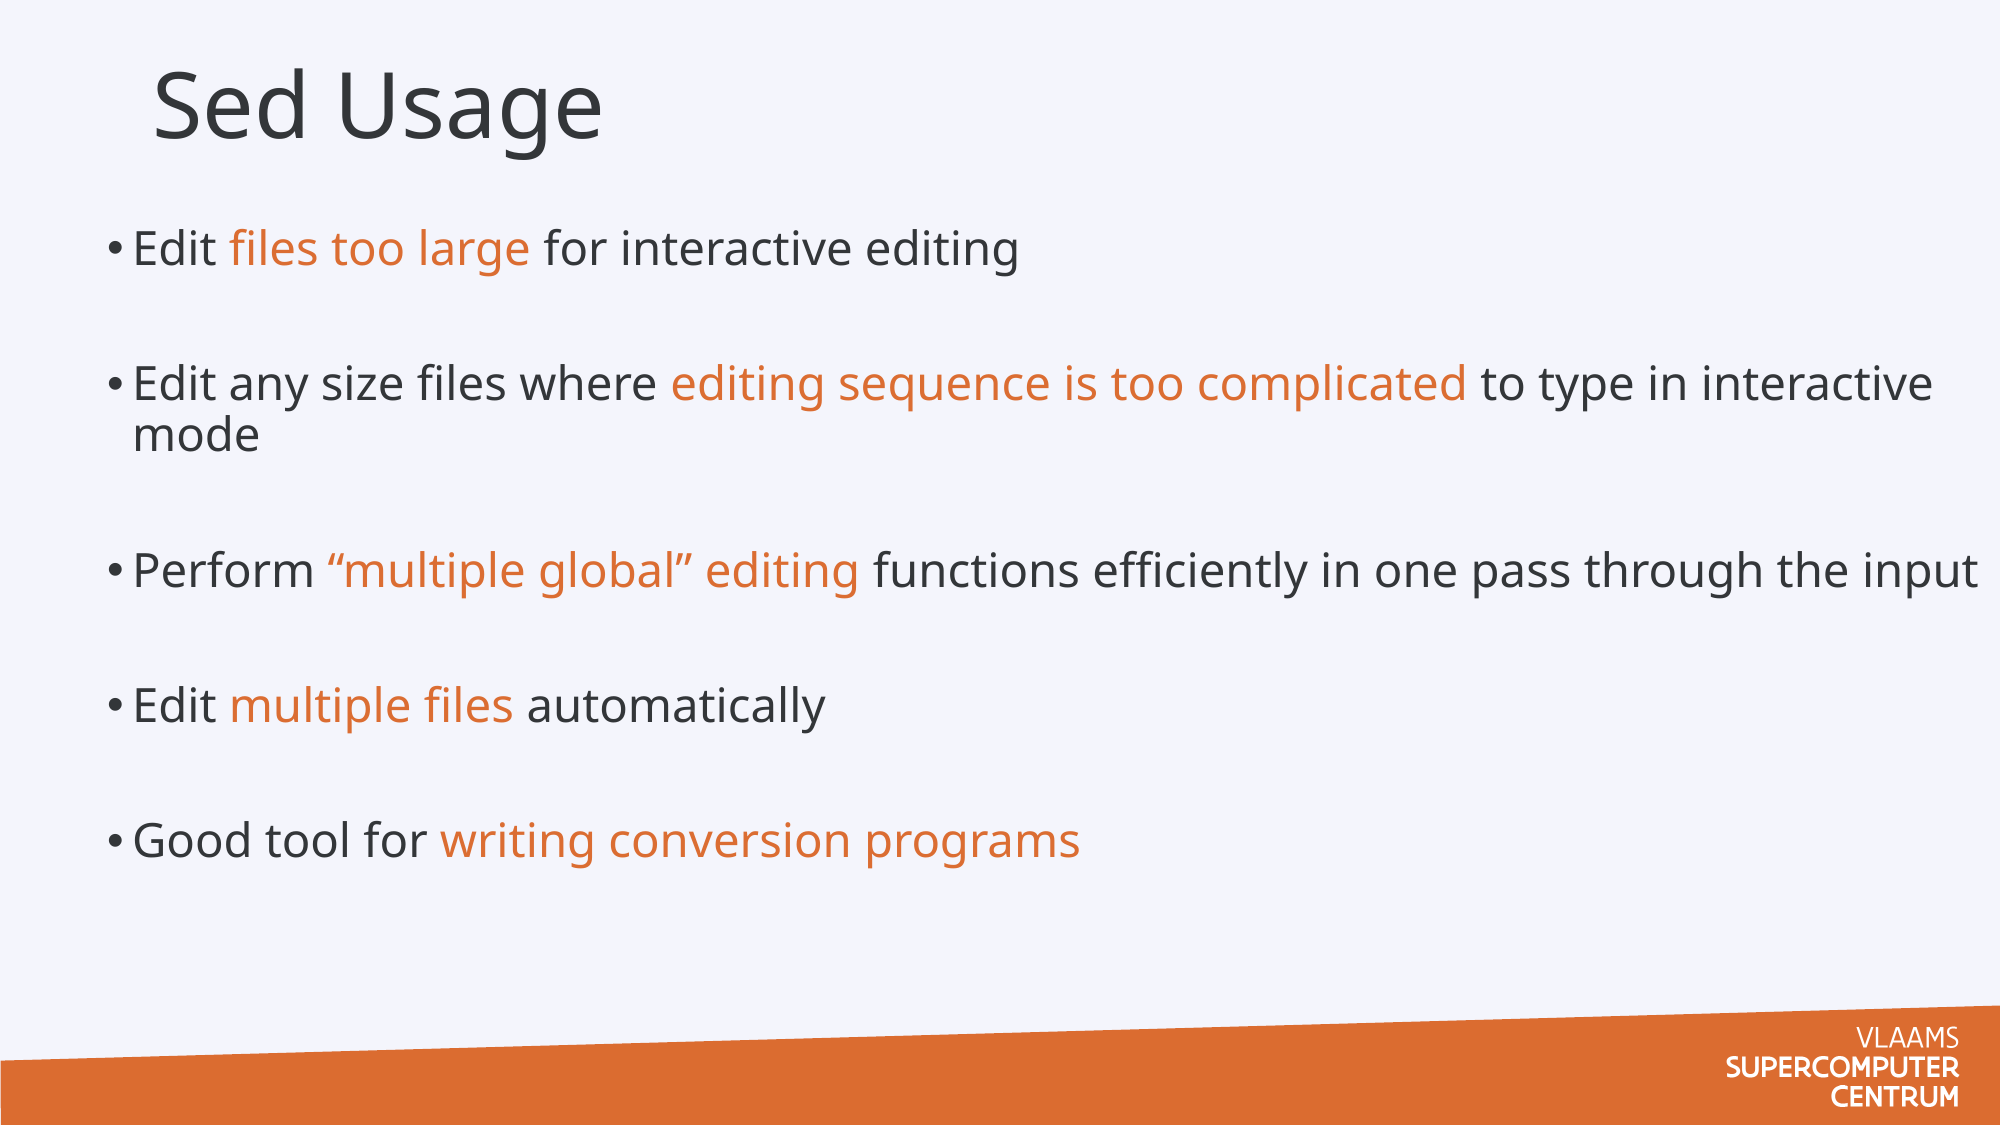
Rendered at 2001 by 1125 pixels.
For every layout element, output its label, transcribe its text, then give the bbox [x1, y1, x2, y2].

list Edit files too large for interactive editing Edit any size files where editing sequence is too complicated to type in interactive mode Perform “multiple global” editing functions efficiently in one pass through the input Edit multiple files automatically Good tool for writing conversion programs [92, 217, 2000, 932]
title Sed Usage [137, 0, 1863, 217]
picture [1725, 1021, 1960, 1117]
